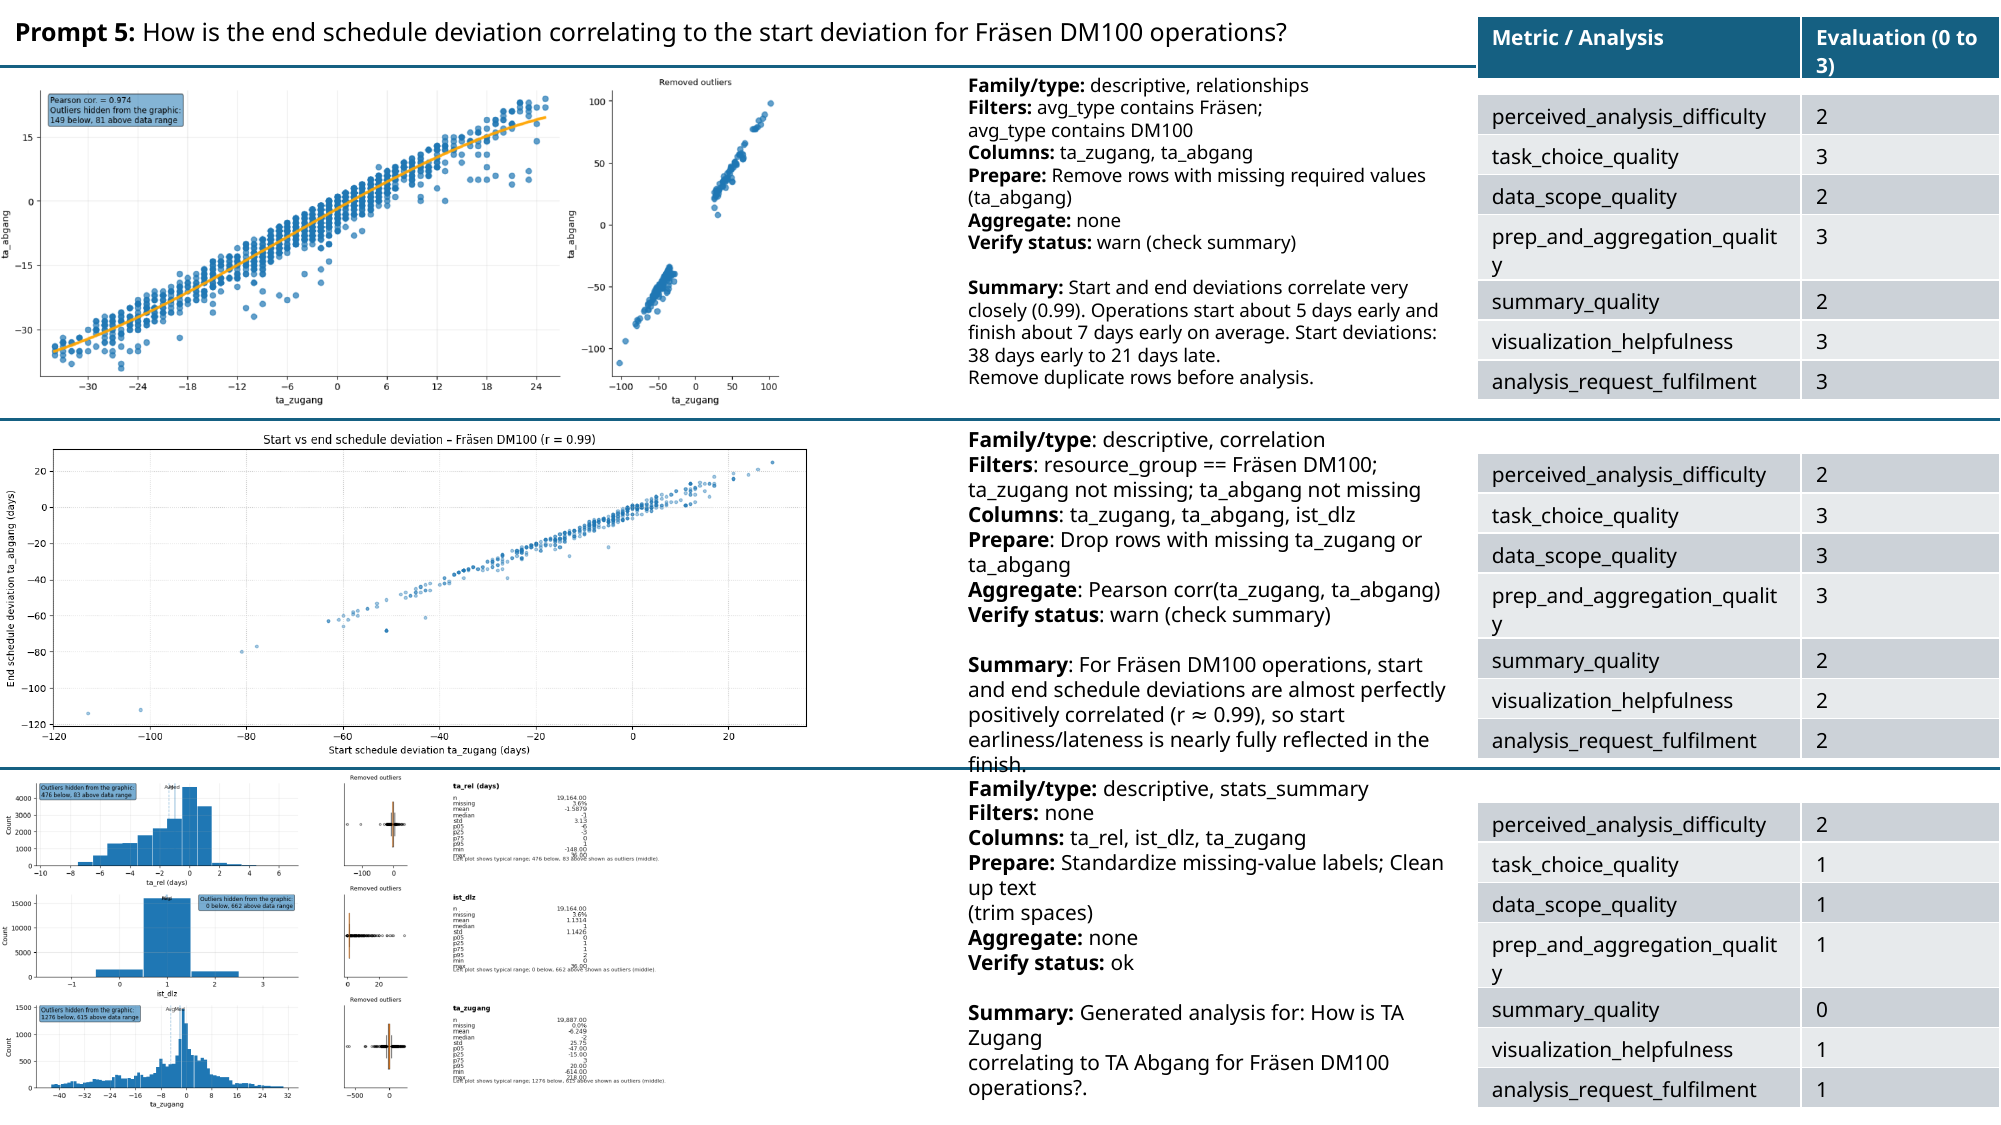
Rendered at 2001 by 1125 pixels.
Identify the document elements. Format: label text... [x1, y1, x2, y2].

table_cell prep_and_aggregation_quality [1478, 923, 1800, 987]
table_cell summary_quality [1478, 988, 1800, 1027]
text_box Prompt 5: How is the end schedule deviation correlating to the start deviation for Fräsen DM100 operations? [0, 9, 1429, 54]
table_cell 3 [1802, 494, 1999, 532]
table_cell 3 [1802, 534, 1999, 572]
table_cell 2 [1802, 679, 1999, 718]
table_header Evaluation (0 to 3) [1802, 67, 1999, 78]
table_cell 2 [1802, 175, 1999, 214]
table_cell 0 [1802, 988, 1999, 1027]
table_cell 3 [1802, 361, 1999, 399]
table_cell data_scope_quality [1478, 534, 1800, 572]
table_cell prep_and_aggregation_quality [1478, 574, 1800, 637]
table_header Metric / Analysis [1478, 17, 1800, 65]
table_header perceived_analysis_difficulty [1478, 454, 1800, 492]
table_cell prep_and_aggregation_quality [1478, 215, 1800, 279]
table_header perceived_analysis_difficulty [1478, 95, 1800, 134]
table_cell summary_quality [1478, 281, 1800, 319]
table_header Evaluation (0 to 3) [1802, 17, 1999, 65]
table_cell 3 [1802, 215, 1999, 279]
table_cell 3 [1802, 574, 1999, 637]
text_box Family/type: descriptive, stats_summary Filters: none Columns: ta_rel, ist_dlz, ta_zugang Prepare: Standardize missing-value labels; Clean up text (trim spaces) Aggregate: none Verify status: ok Summary: Generated analysis for: How is TA Zugang correlating to TA Abgang for Fräsen DM100 operations?. [953, 770, 1477, 1108]
table_cell 1 [1802, 1068, 1999, 1107]
table_header perceived_analysis_difficulty [1478, 803, 1800, 841]
table_cell visualization_helpfulness [1478, 321, 1800, 359]
table_header 2 [1802, 454, 1999, 492]
text_box Family/type: descriptive, correlation Filters: resource_group == Fräsen DM100; ta_zugang not missing; ta_abgang not missing Columns: ta_zugang, ta_abgang, ist_dlz Prepare: Drop rows with missing ta_zugang or ta_abgang Aggregate: Pearson corr(ta_zugang, ta_abgang) Verify status: warn (check summary) Summary: For Fräsen DM100 operations, start and end schedule deviations are almost perfectly positively correlated (r ≈ 0.99), so start earliness/lateness is nearly fully reflected in the finish. [953, 420, 1477, 767]
table_cell 2 [1802, 719, 1999, 758]
table_header 2 [1802, 95, 1999, 134]
table_cell visualization_helpfulness [1478, 1028, 1800, 1067]
table_cell task_choice_quality [1478, 843, 1800, 882]
table_cell data_scope_quality [1478, 175, 1800, 214]
table_cell visualization_helpfulness [1478, 679, 1800, 718]
table_cell analysis_request_fulfilment [1478, 1068, 1800, 1107]
table_cell analysis_request_fulfilment [1478, 719, 1800, 758]
table_cell 1 [1802, 883, 1999, 922]
table_cell summary_quality [1478, 639, 1800, 678]
picture [0, 427, 812, 763]
picture [0, 773, 672, 1112]
table_cell 1 [1802, 843, 1999, 882]
table_cell 2 [1802, 639, 1999, 678]
table_cell 3 [1802, 321, 1999, 359]
table_header Metric / Analysis [1478, 67, 1800, 78]
text_box Family/type: descriptive, relationships Filters: avg_type contains Fräsen; avg_type contains DM100 Columns: ta_zugang, ta_abgang Prepare: Remove rows with missing required values (ta_abgang) Aggregate: none Verify status: warn (check summary) Summary: Start and end deviations correlate very closely (0.99). Operations start about 5 days early and finish about 7 days early on average. Start deviations: 38 days early to 21 days late. Remove duplicate rows before analysis. [953, 68, 1477, 418]
table_cell analysis_request_fulfilment [1478, 361, 1800, 399]
table_cell task_choice_quality [1478, 494, 1800, 532]
table_cell 1 [1802, 1028, 1999, 1067]
table_cell 2 [1802, 281, 1999, 319]
table_cell 3 [1802, 135, 1999, 174]
table_cell 1 [1802, 923, 1999, 987]
table_cell data_scope_quality [1478, 883, 1800, 922]
table_header 2 [1802, 803, 1999, 841]
picture [0, 73, 790, 411]
table_cell task_choice_quality [1478, 135, 1800, 174]
